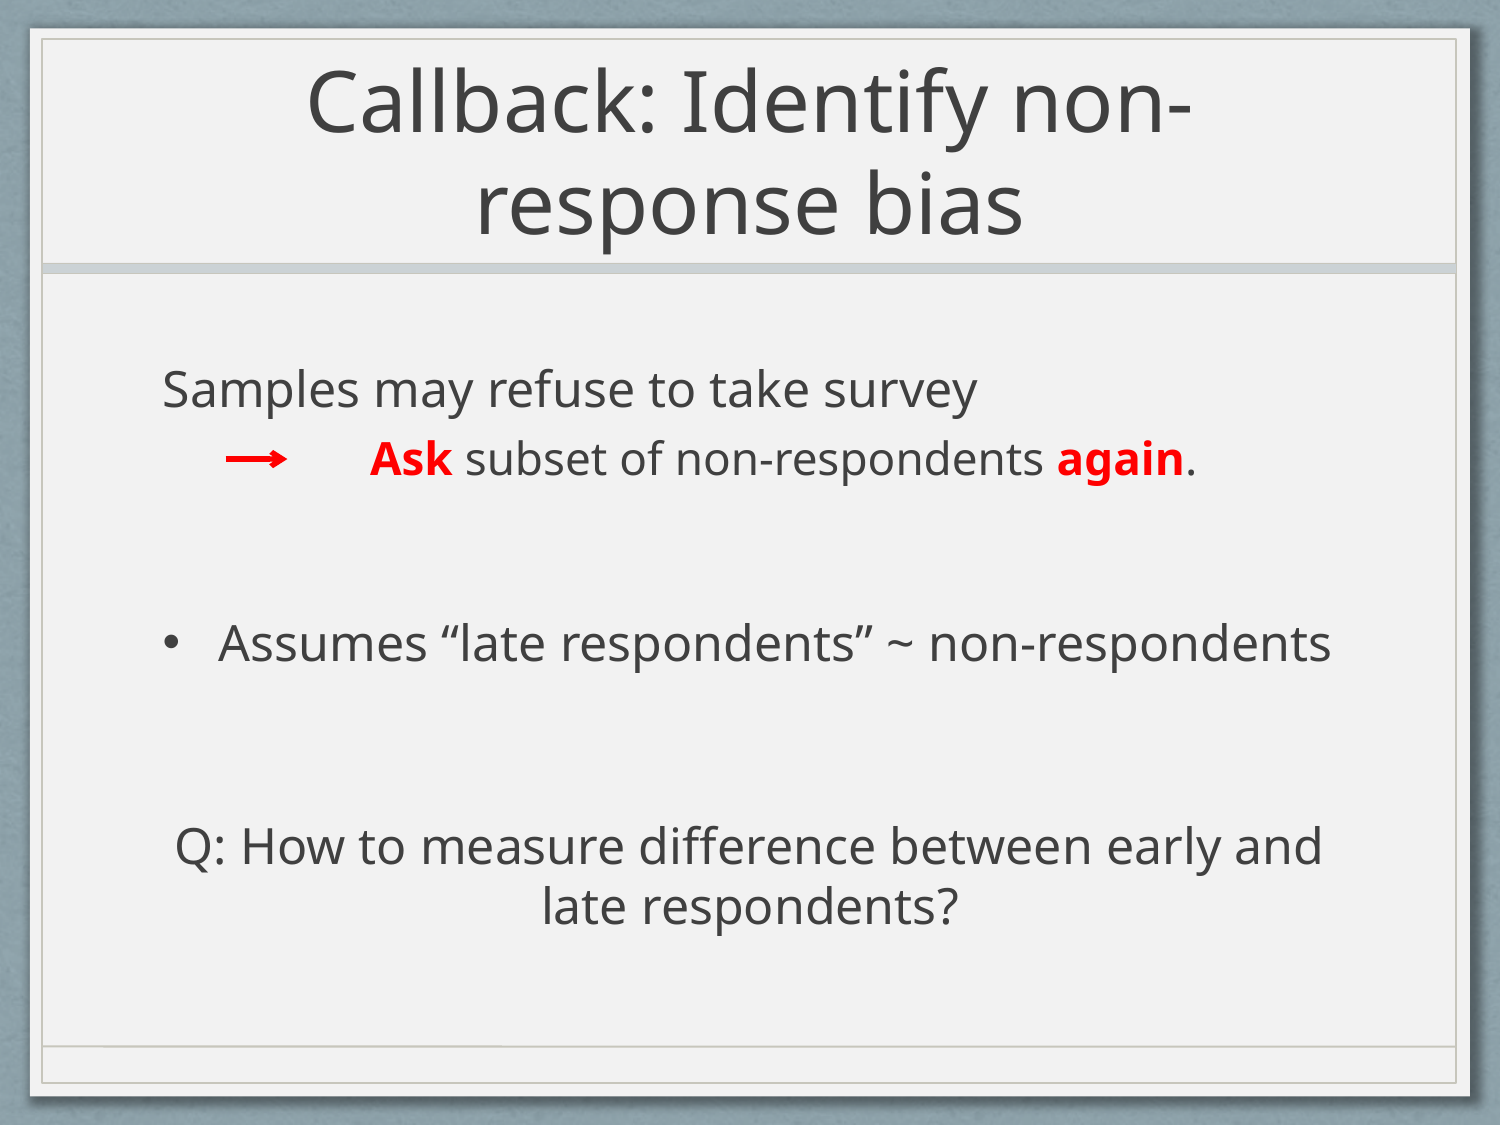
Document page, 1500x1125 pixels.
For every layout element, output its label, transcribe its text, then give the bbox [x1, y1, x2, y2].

title Callback: Identify non-response bias [147, 40, 1353, 260]
list Samples may refuse to take survey Ask subset of non-respondents again. Assumes “late respondents” ~ non-respondents Q: How to measure difference between early and late respondents? [147, 350, 1353, 995]
